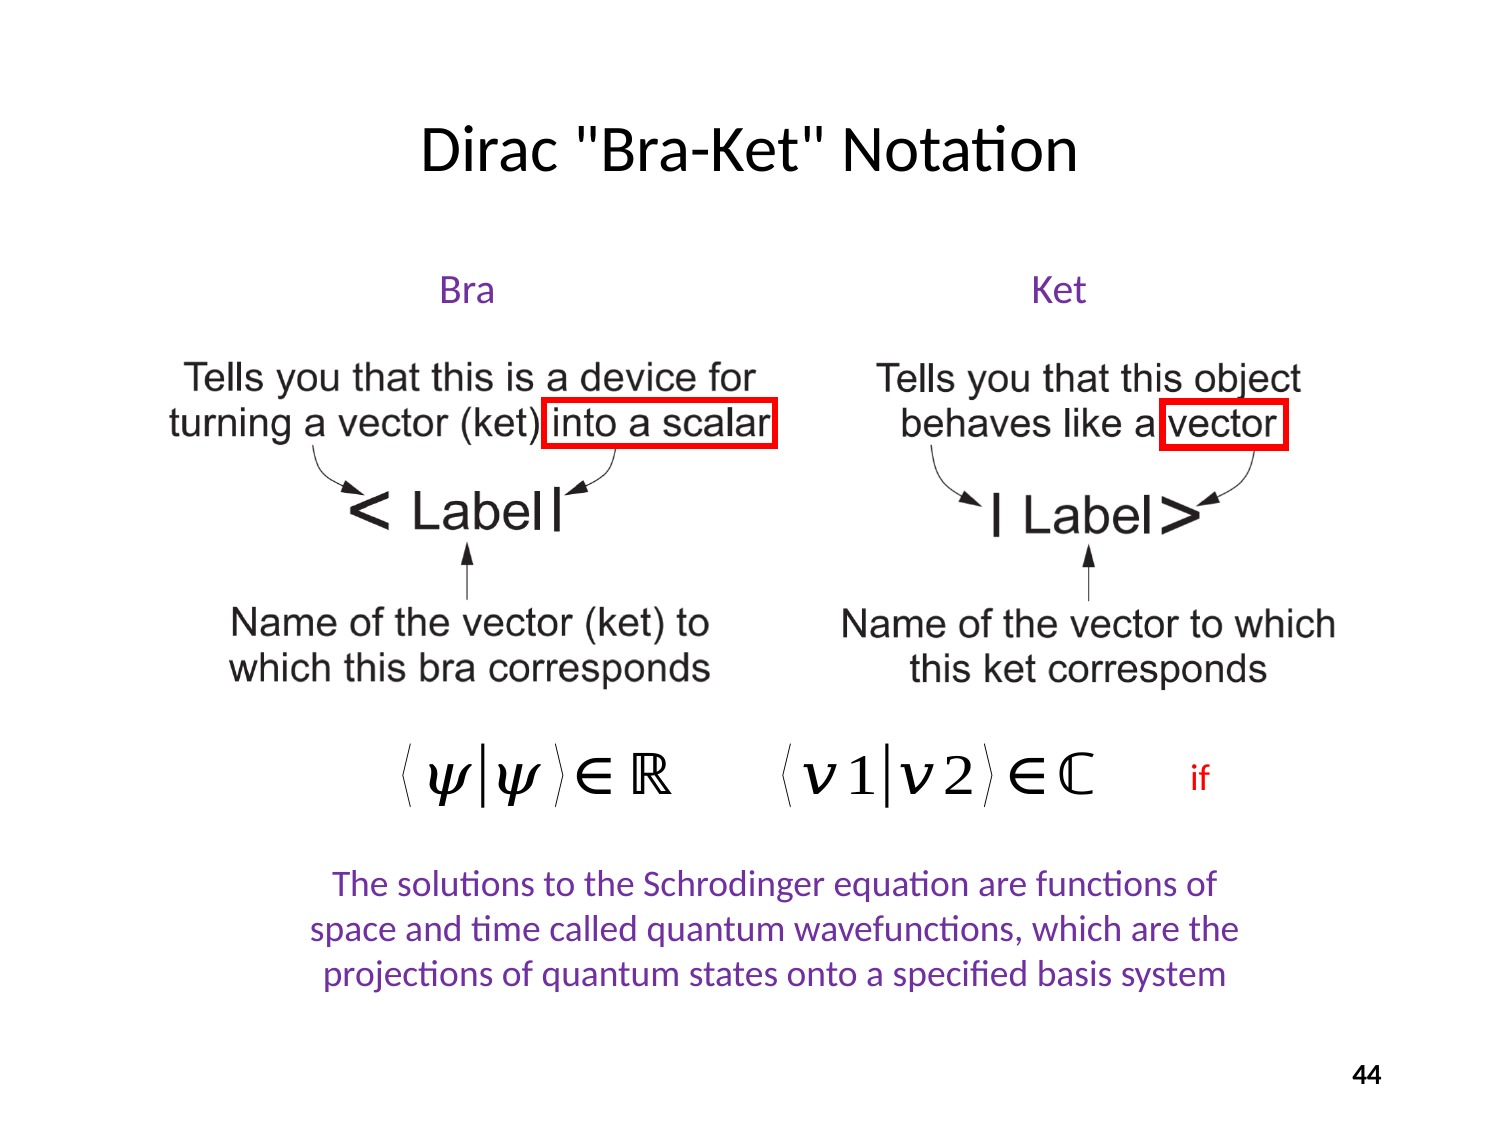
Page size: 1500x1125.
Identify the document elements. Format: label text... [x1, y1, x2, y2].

picture [144, 334, 791, 703]
picture [817, 334, 1356, 703]
text_box Bra [337, 254, 597, 320]
slide_number 44 [1059, 1042, 1397, 1103]
text_box Ket [929, 254, 1189, 320]
title Dirac "Bra-Ket" Notation [103, 59, 1397, 241]
text_box The solutions to the Schrodinger equation are functions of space and time called quantum wavefunctions, which are the projections of quantum states onto a specified basis system [273, 851, 1278, 1002]
